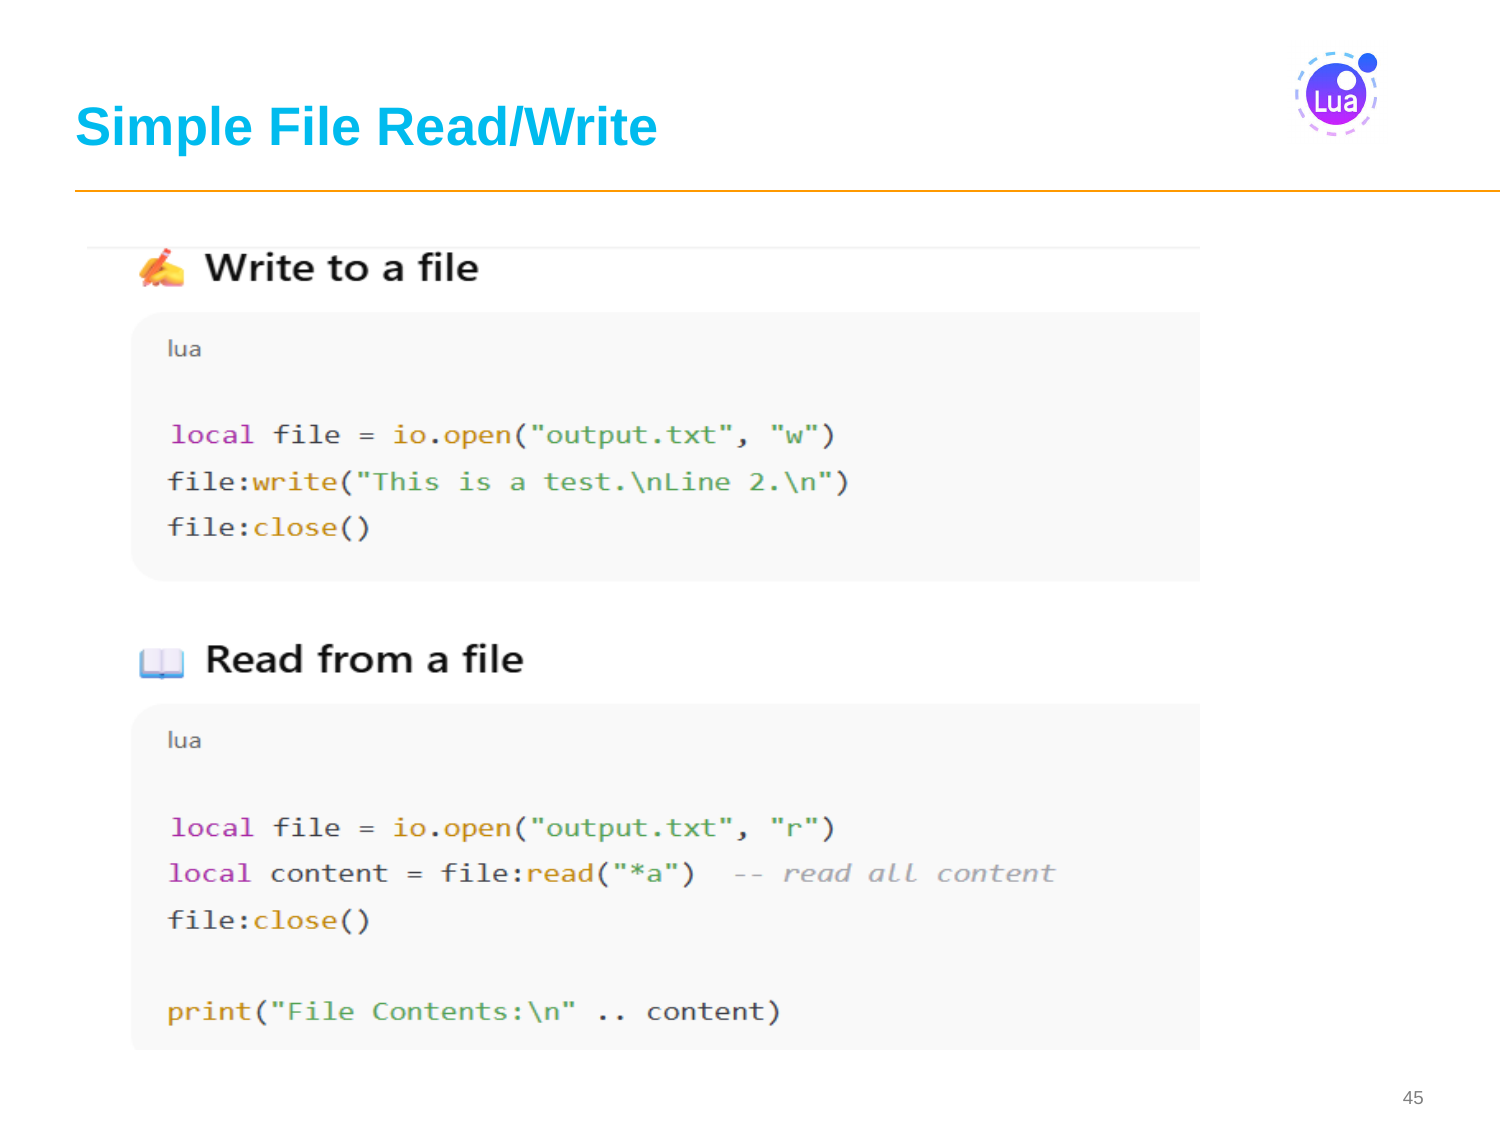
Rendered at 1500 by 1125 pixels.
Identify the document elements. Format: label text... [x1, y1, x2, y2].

title Simple File Read/Write [75, 27, 1422, 157]
picture [87, 237, 1201, 1050]
